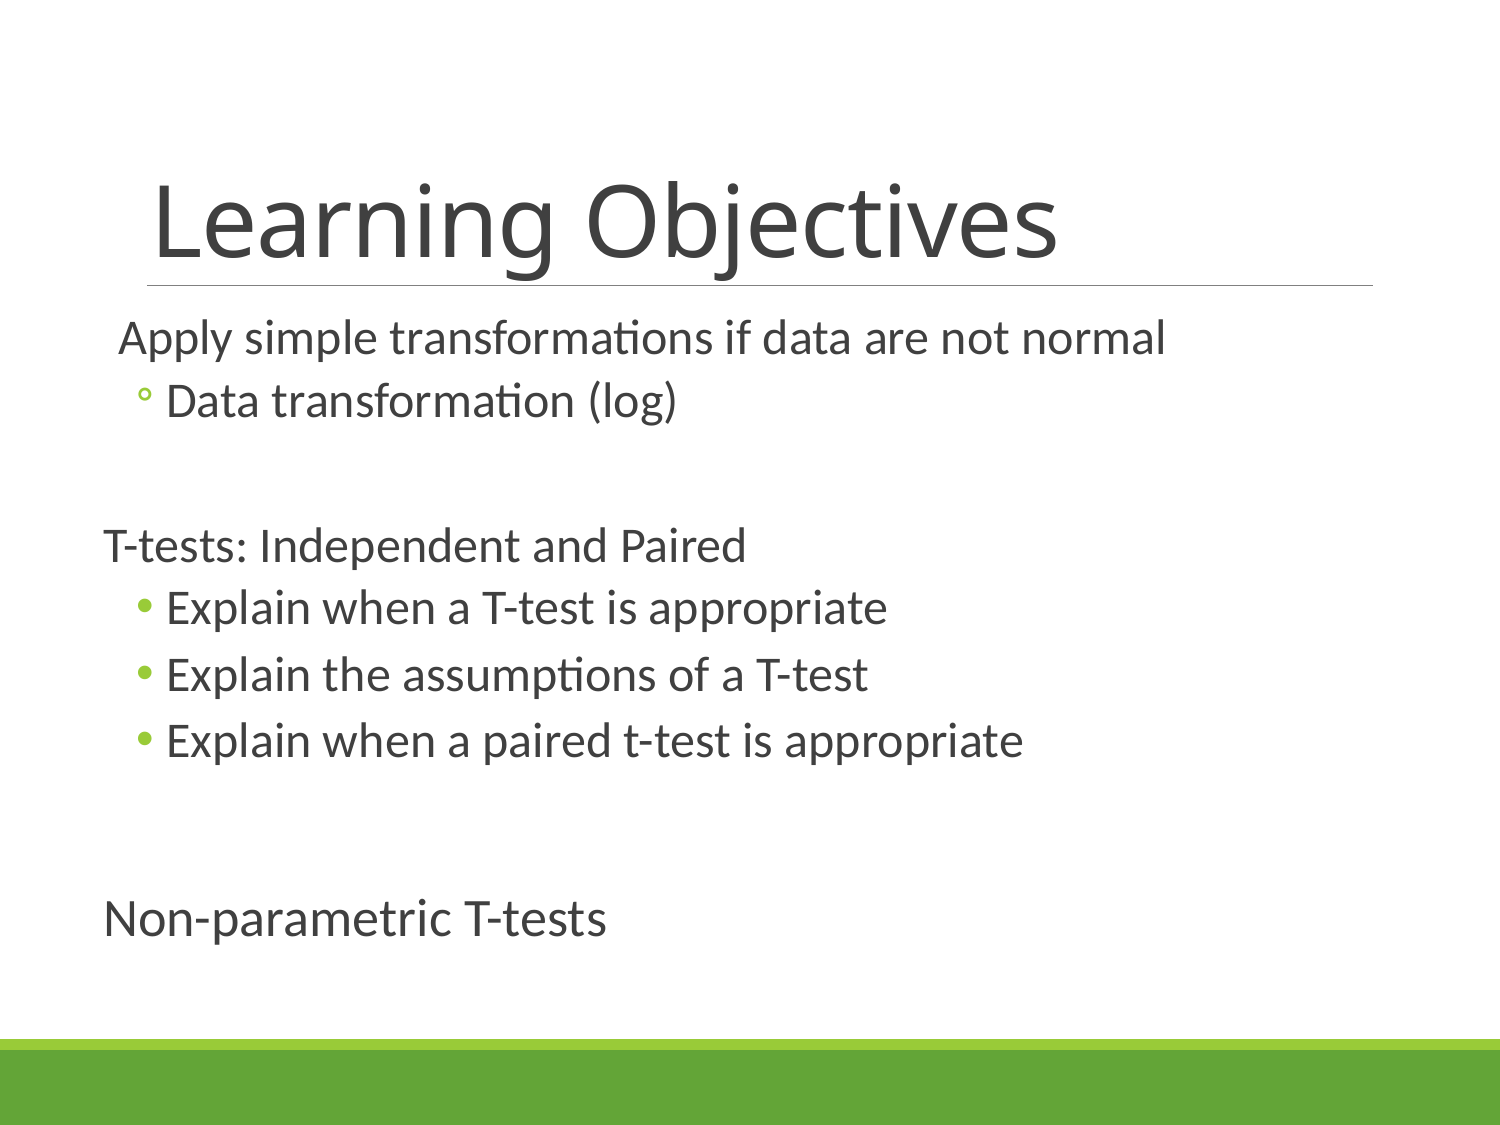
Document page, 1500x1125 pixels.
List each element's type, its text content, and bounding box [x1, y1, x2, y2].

title Learning Objectives [135, 47, 1373, 285]
list Apply simple transformations if data are not normal Data transformation (log) T-tests: Independent and Paired Explain when a T-test is appropriate Explain the assumptions of a T-test Explain when a paired t-test is appropriate Non-parametric T-tests [103, 304, 1397, 1090]
